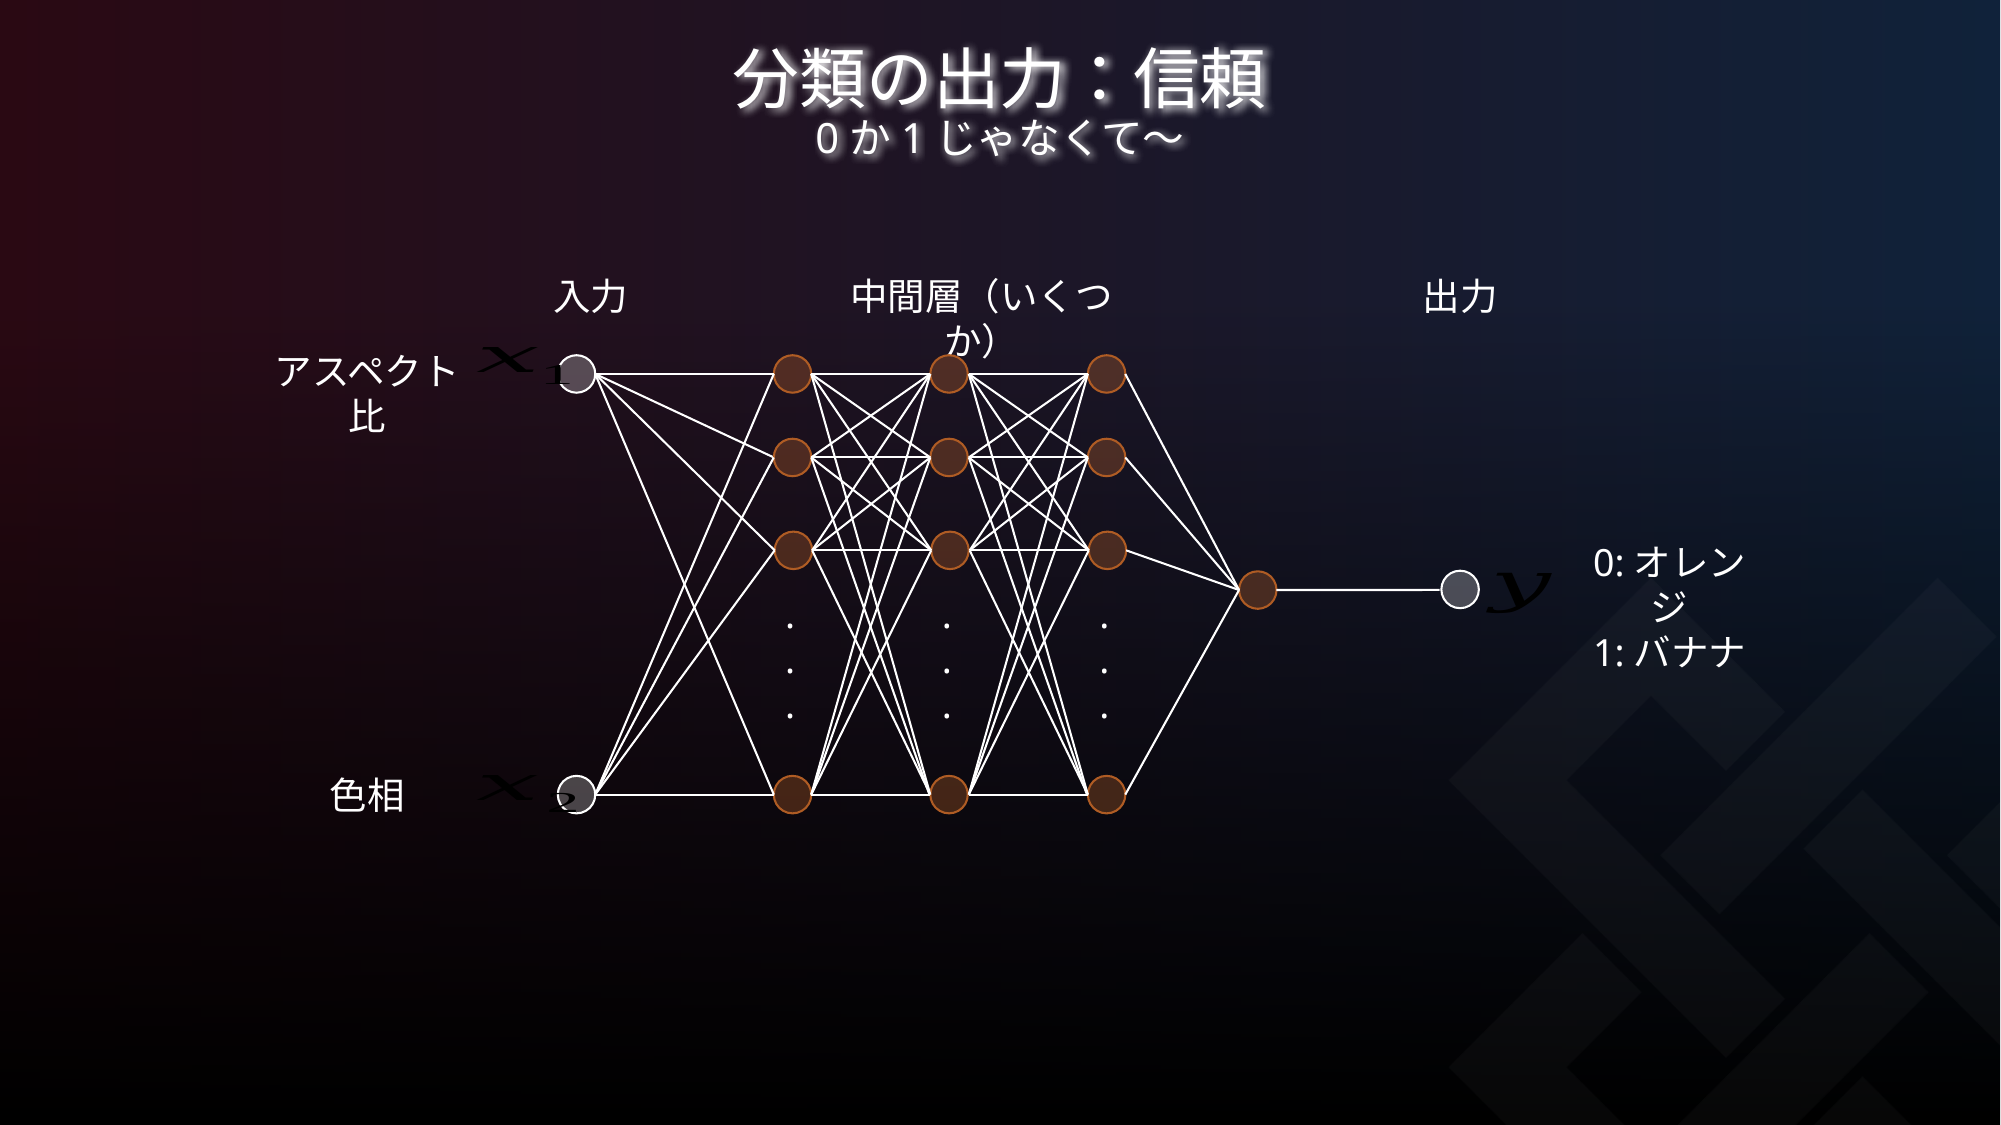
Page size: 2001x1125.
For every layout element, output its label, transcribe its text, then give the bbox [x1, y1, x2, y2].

text_box [1087, 774, 1127, 815]
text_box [811, 550, 932, 795]
text_box [929, 354, 969, 394]
text_box [772, 354, 813, 394]
text_box . . . [932, 584, 968, 734]
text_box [811, 373, 931, 457]
text_box . . . [775, 584, 811, 734]
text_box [1125, 373, 1240, 457]
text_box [811, 457, 931, 550]
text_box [595, 373, 775, 550]
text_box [968, 457, 1088, 550]
text_box [775, 437, 811, 478]
text_box 出力 [1380, 265, 1540, 326]
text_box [1126, 550, 1239, 589]
text_box [932, 437, 968, 478]
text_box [1125, 457, 1240, 589]
text_box . . . [1089, 584, 1125, 734]
text_box [1240, 570, 1278, 610]
text_box 中間層（いくつか） [807, 265, 1156, 371]
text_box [968, 373, 1088, 457]
text_box [932, 530, 968, 571]
text_box [775, 530, 811, 571]
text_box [1125, 589, 1240, 795]
text_box [772, 774, 813, 815]
text_box 色相 [259, 764, 476, 824]
text_box [1089, 530, 1125, 571]
text_box [929, 774, 969, 815]
text_box [1440, 569, 1480, 610]
text_box 入力 [537, 265, 645, 326]
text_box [595, 550, 775, 795]
text_box アスペクト比 [259, 341, 476, 446]
text_box [1086, 354, 1127, 394]
text_box [559, 354, 597, 394]
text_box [968, 550, 1089, 795]
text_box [595, 457, 774, 550]
title 分類の出力：信頼 0か1じゃなくて～ [135, 26, 1865, 182]
text_box [556, 774, 597, 815]
text_box 0:オレンジ 1:バナナ [1561, 531, 1778, 682]
text_box [1089, 437, 1125, 478]
picture [0, 0, 2001, 1125]
